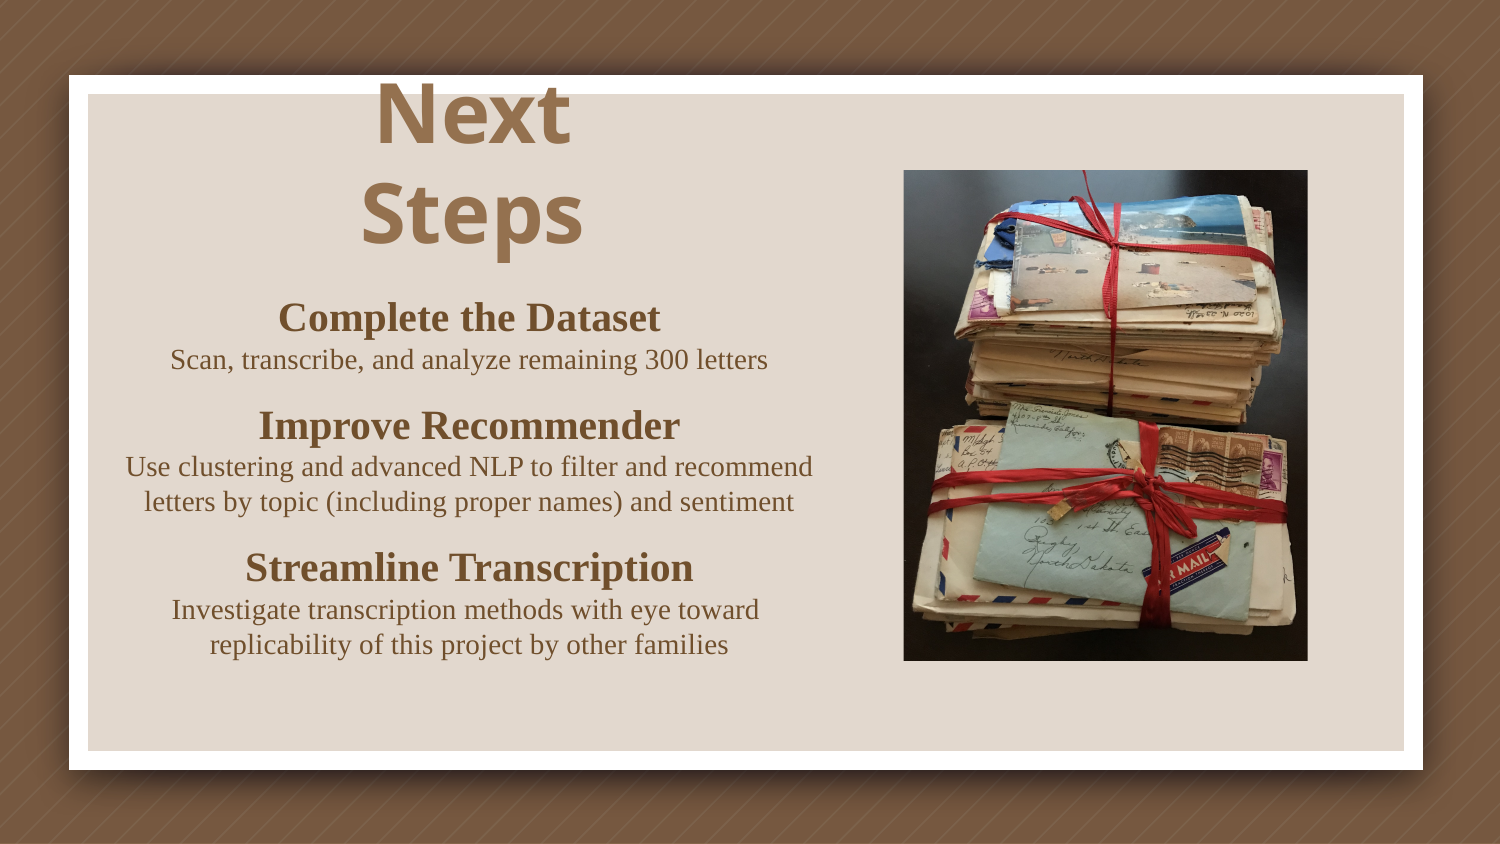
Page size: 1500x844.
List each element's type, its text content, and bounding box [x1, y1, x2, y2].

text_box Complete the Dataset Scan, transcribe, and analyze remaining 300 letters Improve Recommender Use clustering and advanced NLP to filter and recommend letters by topic (including proper names) and sentiment Streamline Transcription Investigate transcription methods with eye toward replicability of this project by other families [78, 275, 861, 761]
text_box [78, 84, 1414, 761]
text_box Next Steps [239, 128, 707, 275]
picture [24, 36, 1476, 810]
